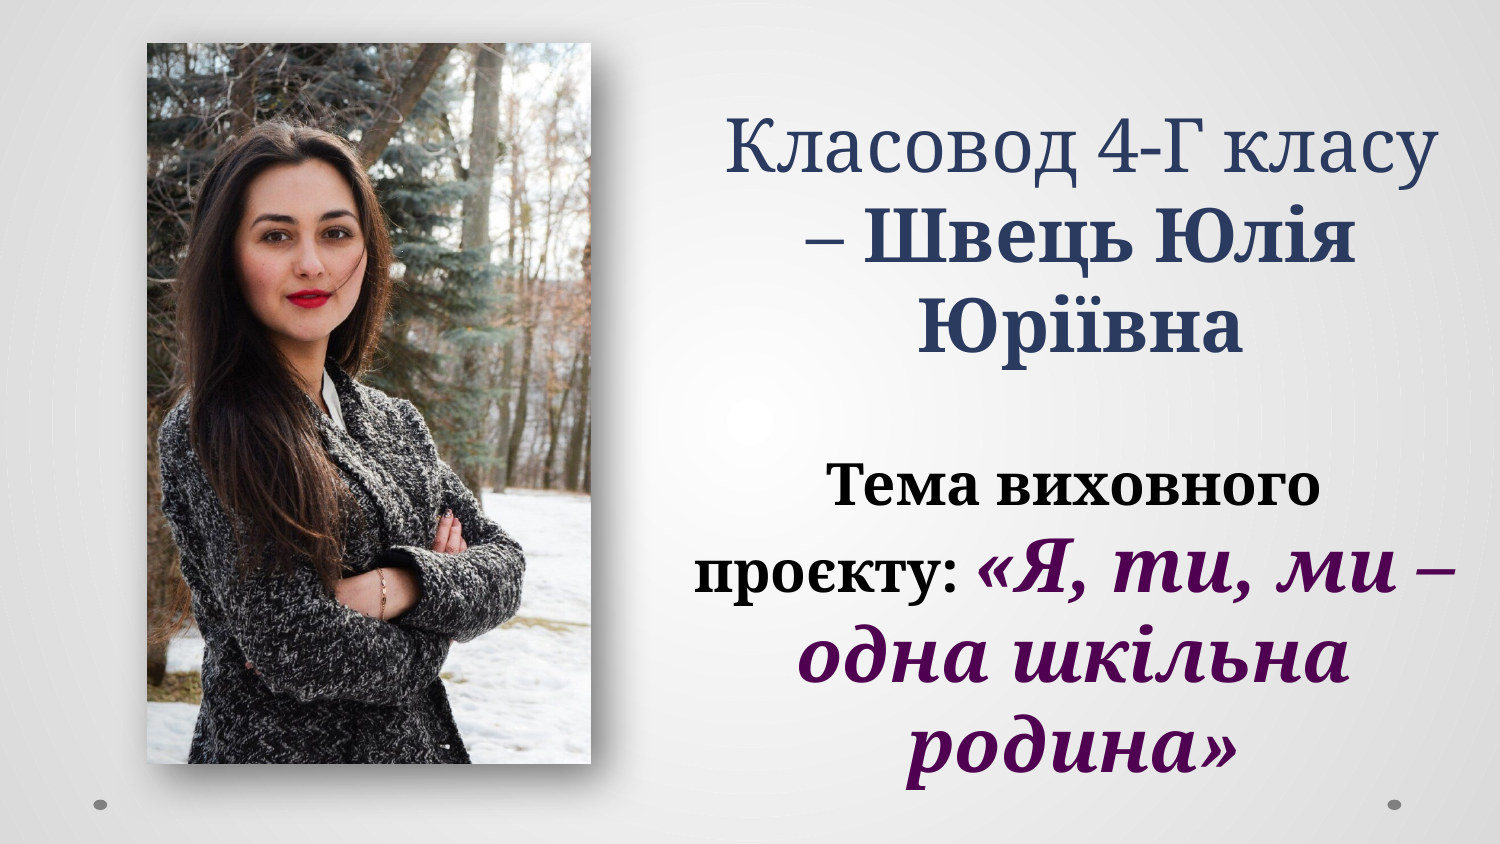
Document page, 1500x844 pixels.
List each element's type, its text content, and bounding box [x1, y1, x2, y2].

title Класовод 4-Г класу – Швець Юлія Юріївна [683, 79, 1481, 375]
text_box Тема виховного проєкту: «Я, ти, ми – одна шкільна родина» [679, 439, 1471, 795]
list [147, 43, 591, 765]
